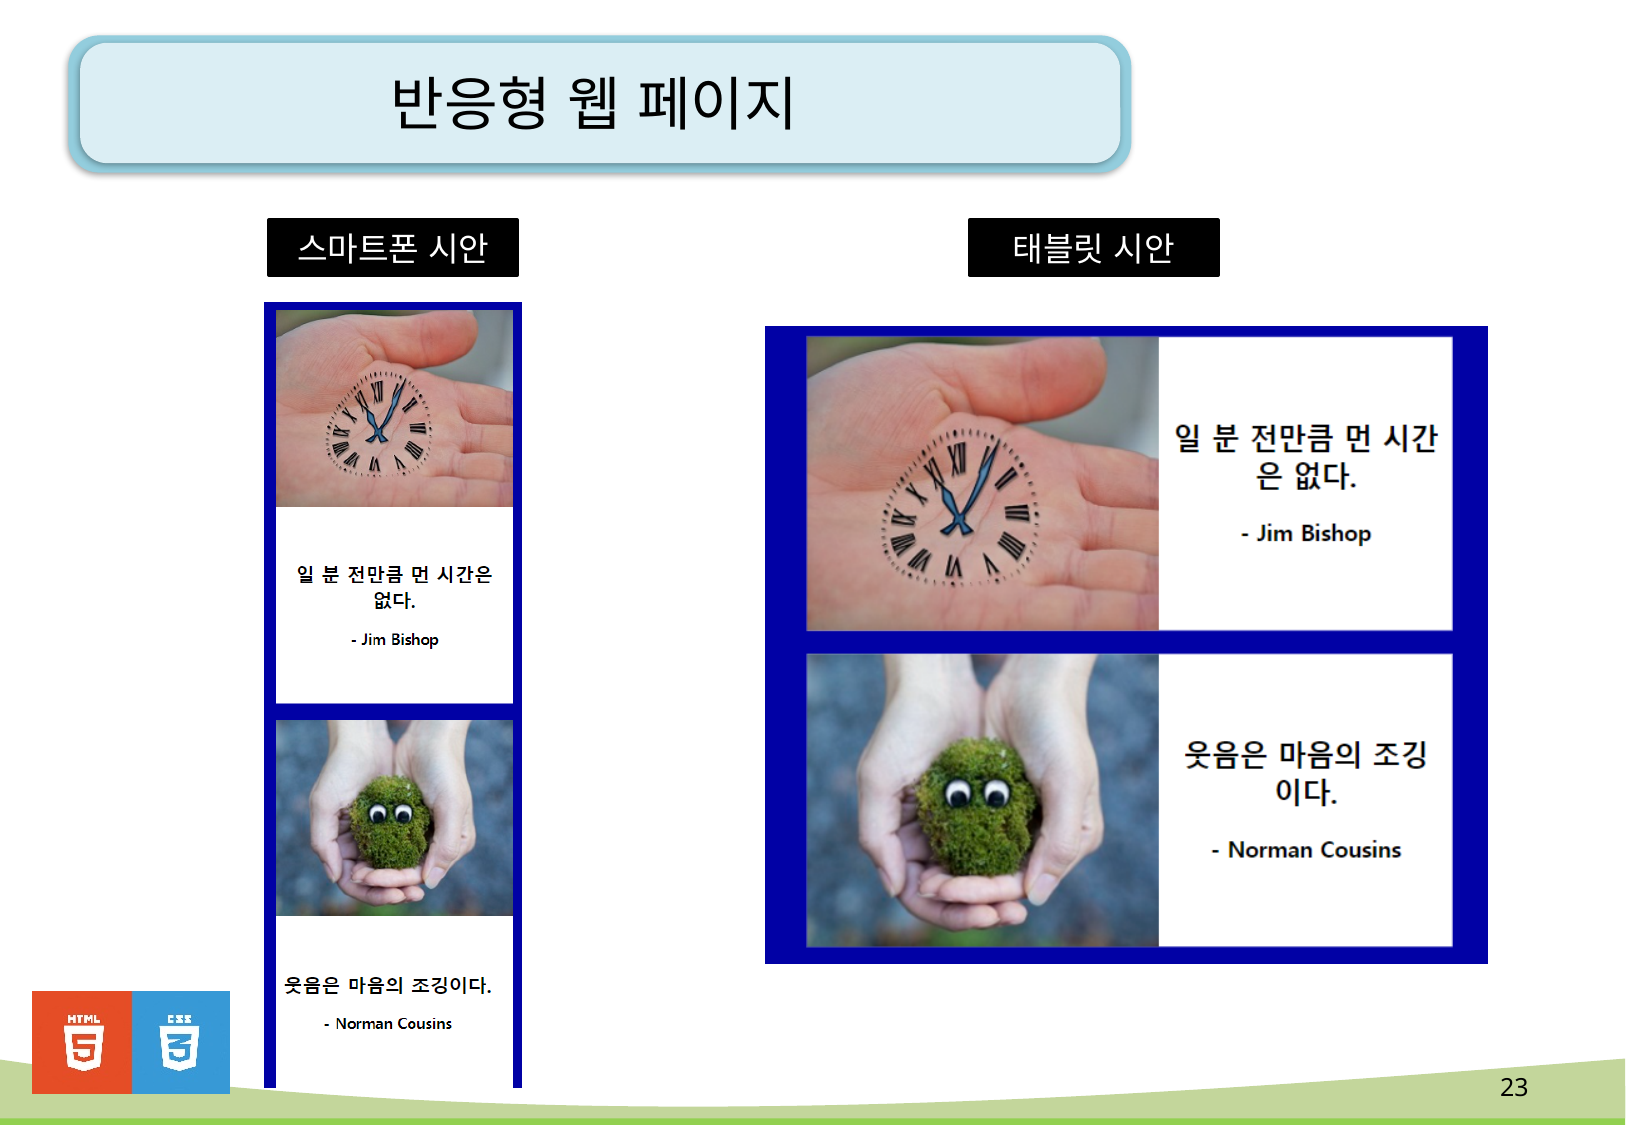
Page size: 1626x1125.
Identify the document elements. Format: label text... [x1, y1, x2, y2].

picture [764, 325, 1488, 964]
slide_number 23 [1452, 1058, 1544, 1119]
picture [32, 991, 230, 1094]
title 반응형 웹 페이지 [68, 32, 1121, 173]
text_box 스마트폰 시안 [267, 218, 519, 277]
picture [264, 302, 522, 1089]
text_box 태블릿 시안 [968, 218, 1220, 277]
